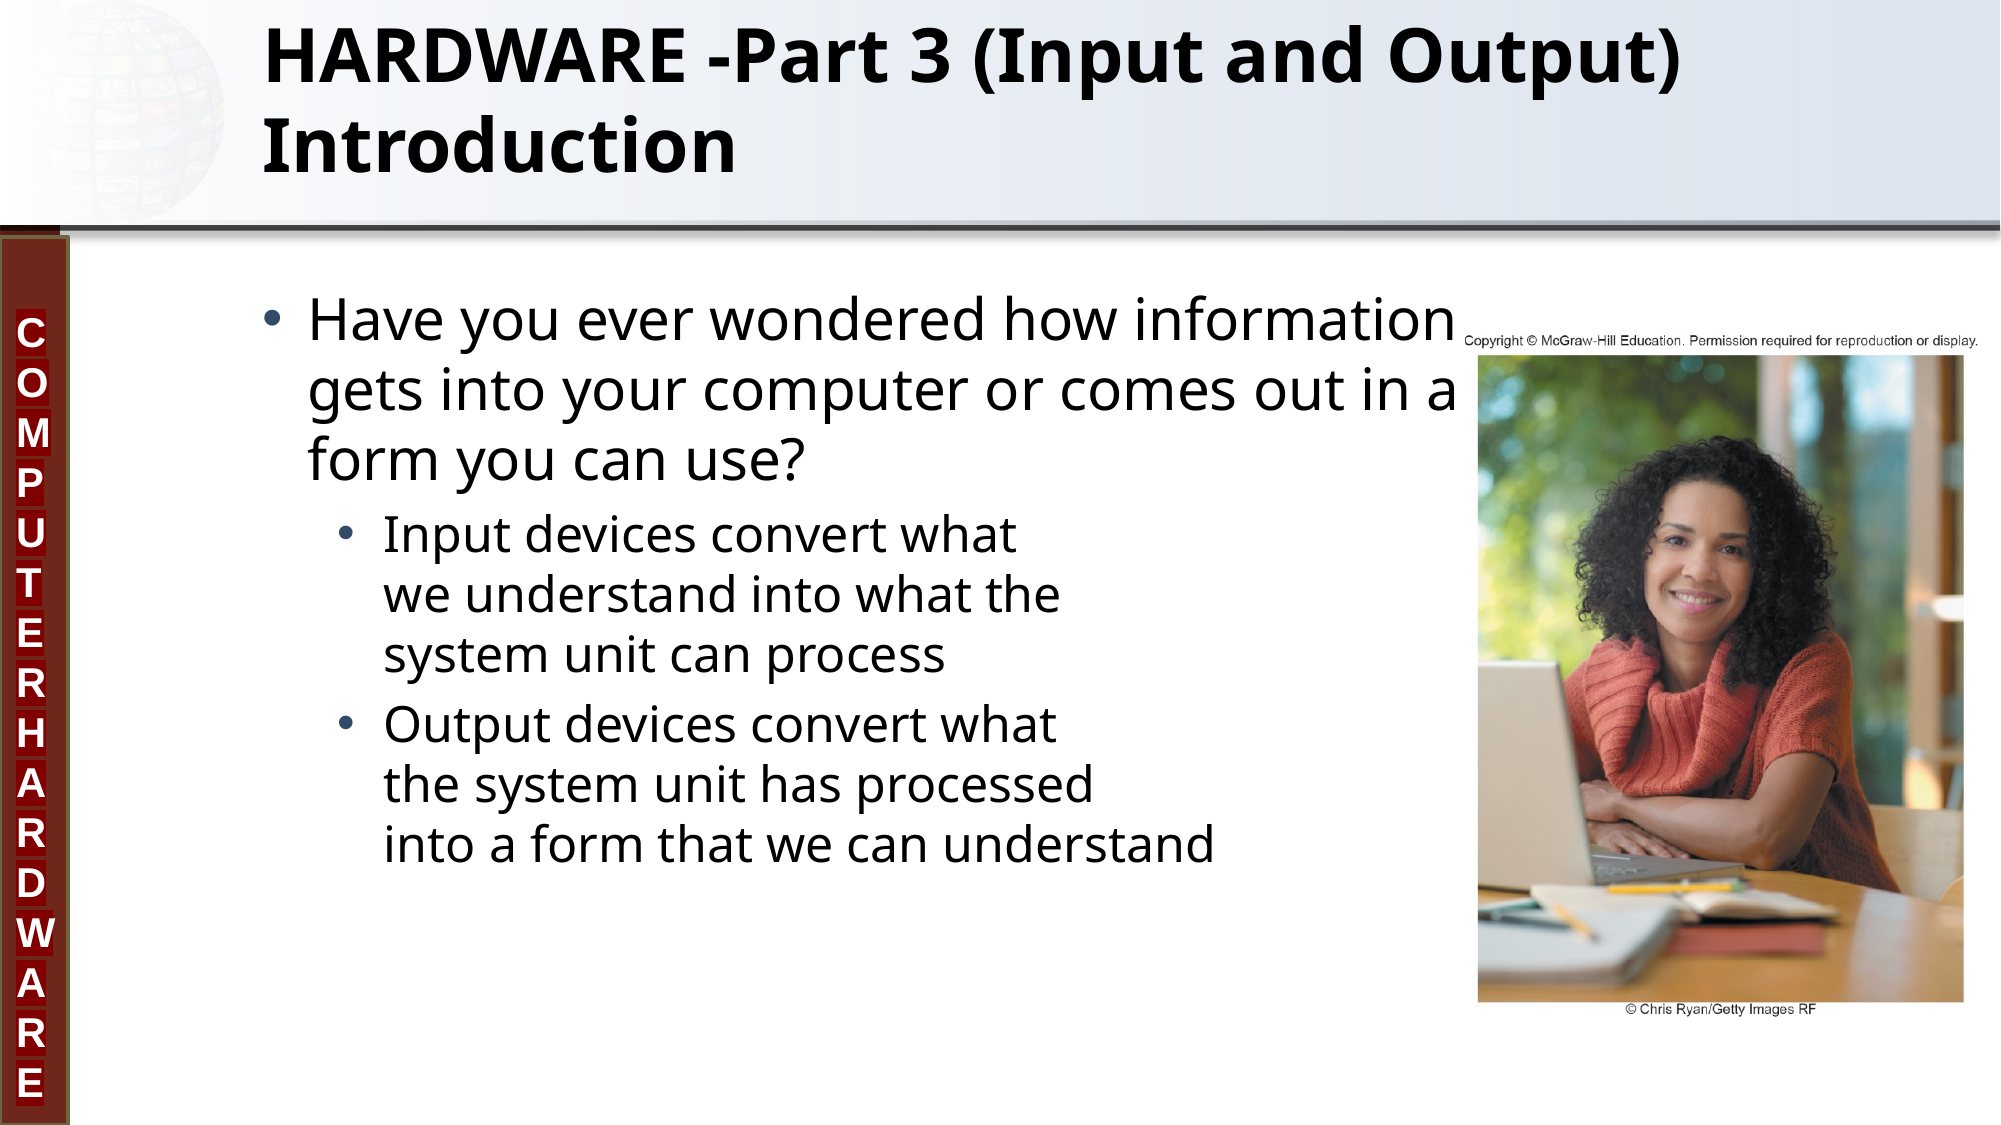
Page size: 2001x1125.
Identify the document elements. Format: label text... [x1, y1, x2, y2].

title HARDWARE -Part 3 (Input and Output) Introduction [247, 0, 1982, 195]
picture [1462, 334, 1979, 1018]
list Have you ever wondered how information gets into your computer or comes out in a form you can use? Input devices convert what we understand into what the system unit can process Output devices convert what the system unit has processed into a form that we can understand [247, 275, 1537, 1017]
